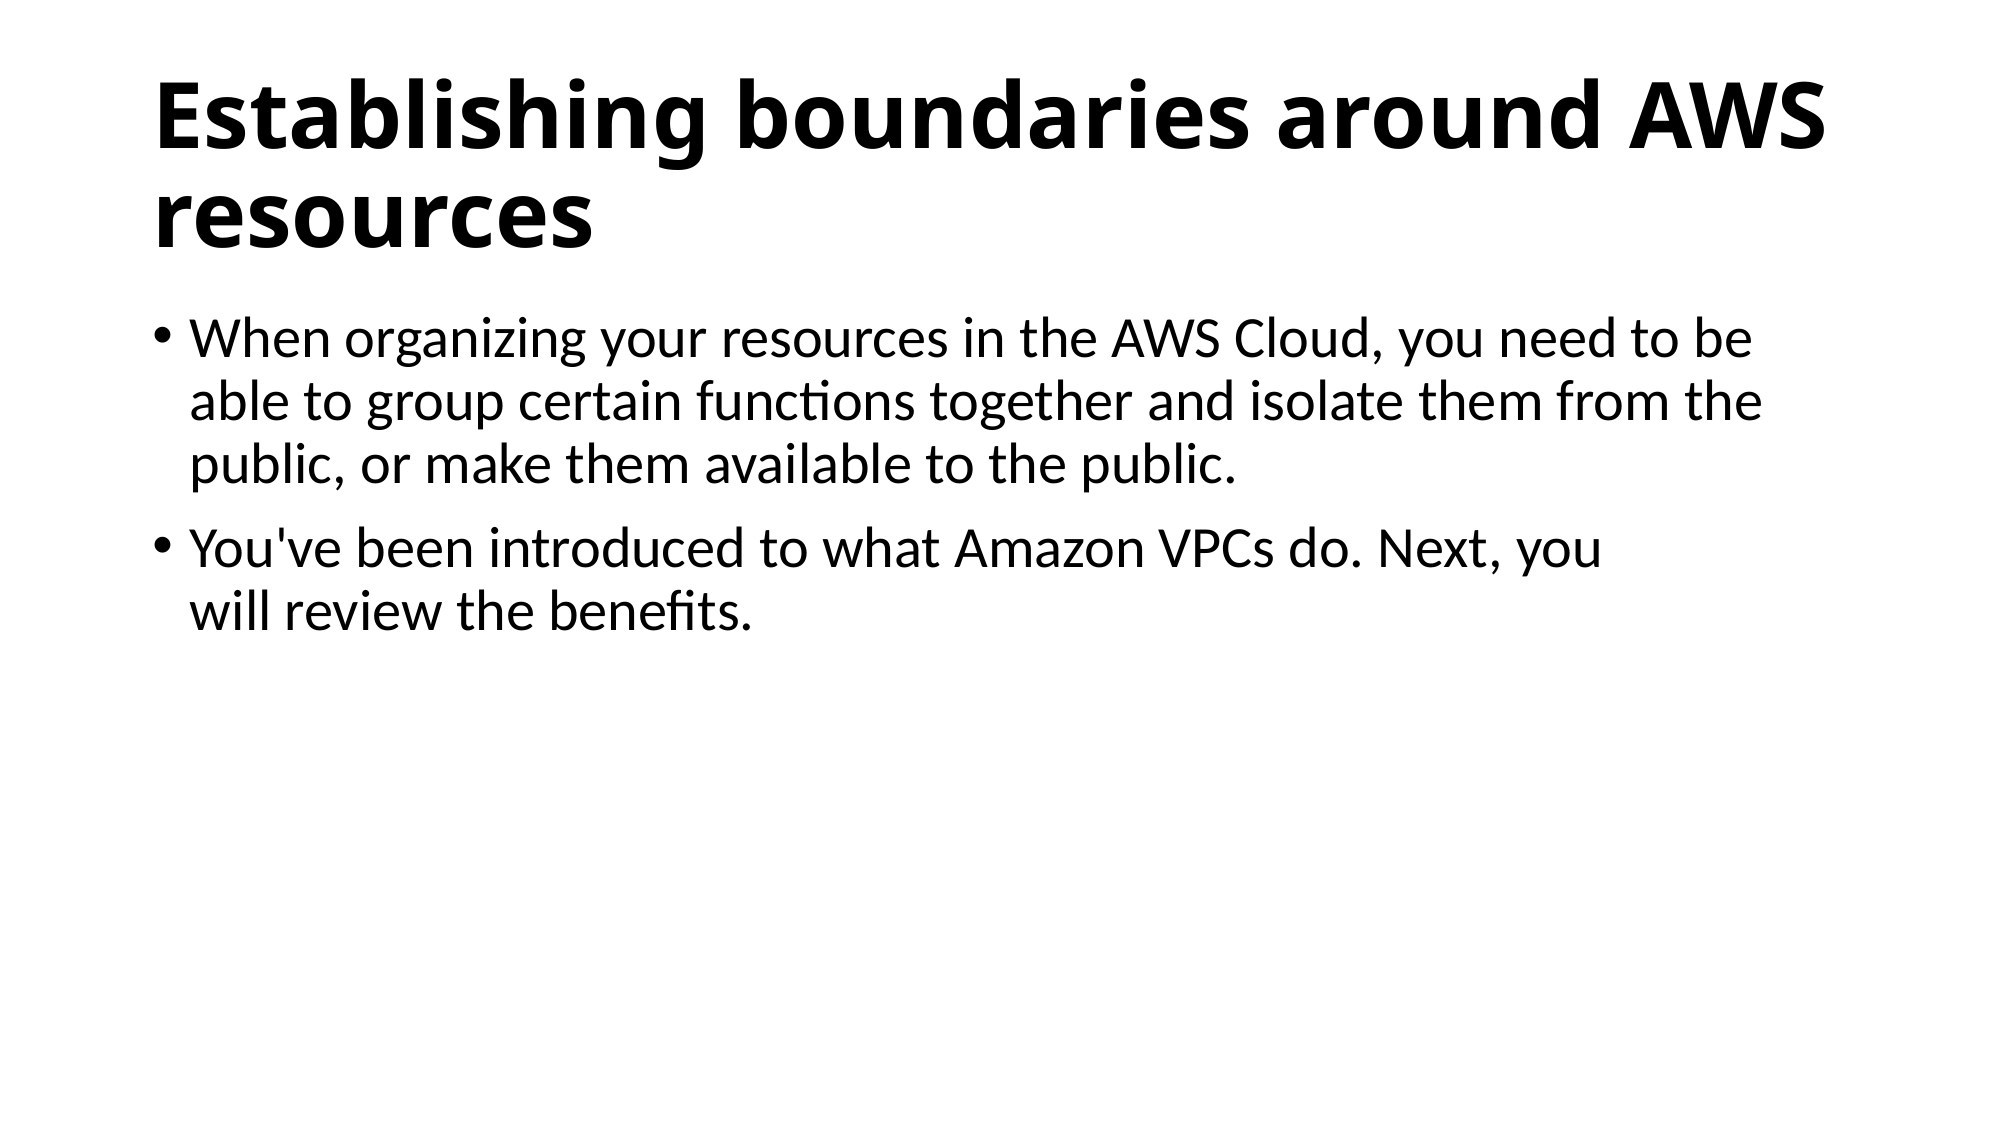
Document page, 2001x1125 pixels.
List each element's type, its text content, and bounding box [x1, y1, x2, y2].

title Establishing boundaries around AWS resources [137, 59, 1863, 278]
list When organizing your resources in the AWS Cloud, you need to be able to group certain functions together and isolate them from the public, or make them available to the public. You've been introduced to what Amazon VPCs do. Next, you will review the benefits. [137, 299, 1863, 1014]
